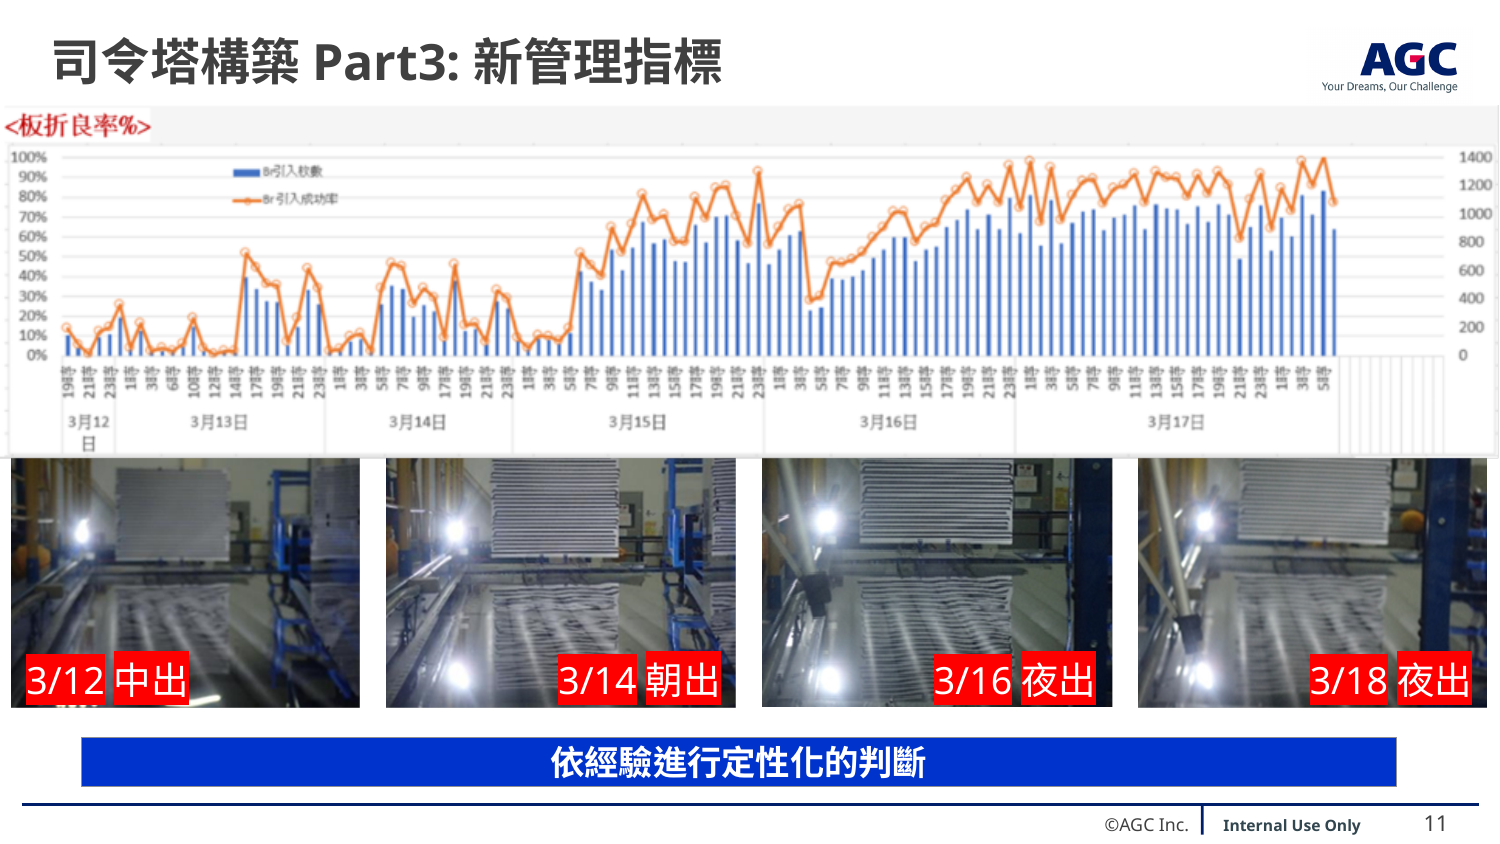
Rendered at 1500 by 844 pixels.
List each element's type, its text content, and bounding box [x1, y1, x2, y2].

text_box 依經驗進行定性化的判斷 [81, 737, 1397, 787]
title 司令塔構築Part3:新管理指標 [35, 22, 1300, 105]
picture [0, 27, 1500, 709]
